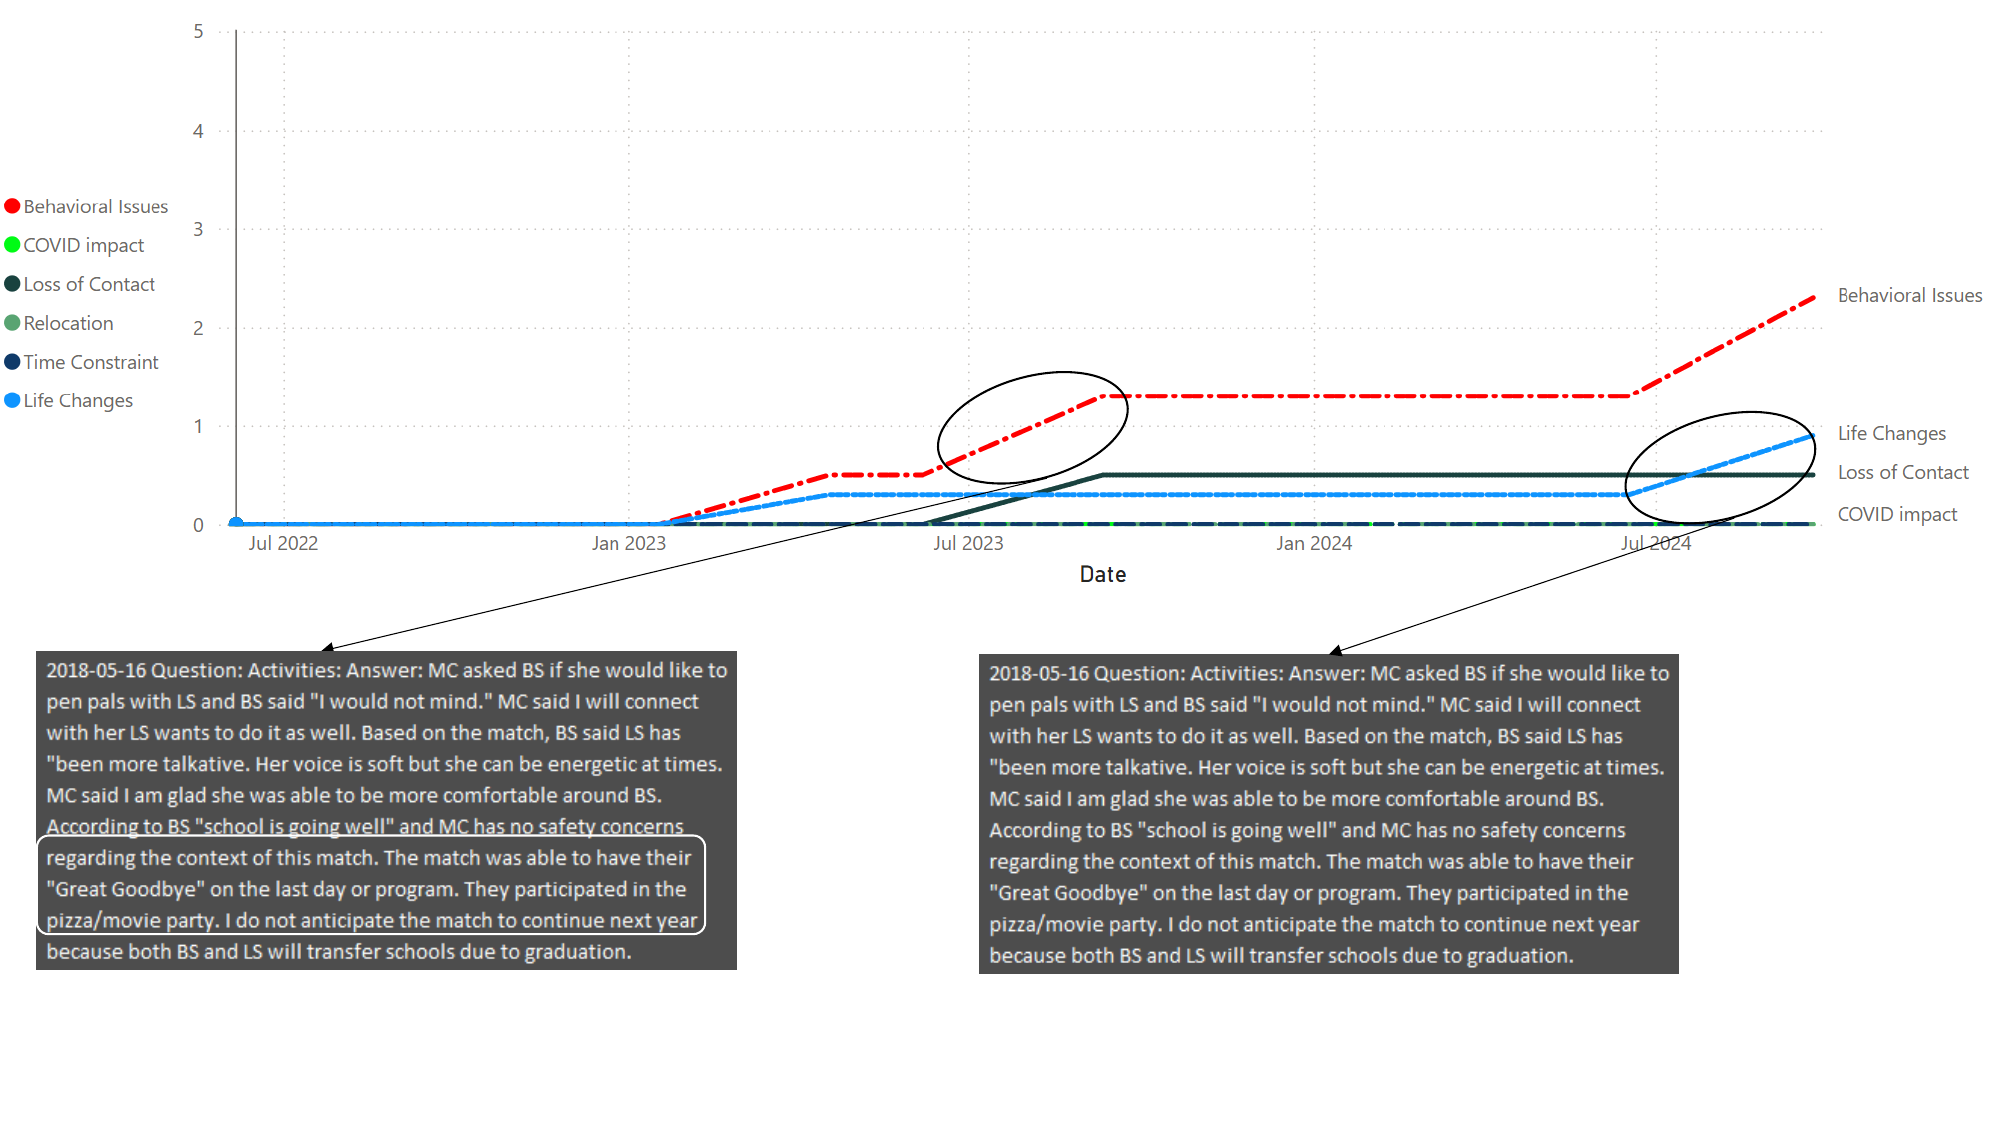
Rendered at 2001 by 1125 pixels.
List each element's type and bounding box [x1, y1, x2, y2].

picture [978, 654, 1679, 974]
text_box [320, 453, 940, 652]
picture [0, 13, 2000, 586]
text_box [1328, 493, 1627, 655]
picture [36, 651, 737, 971]
